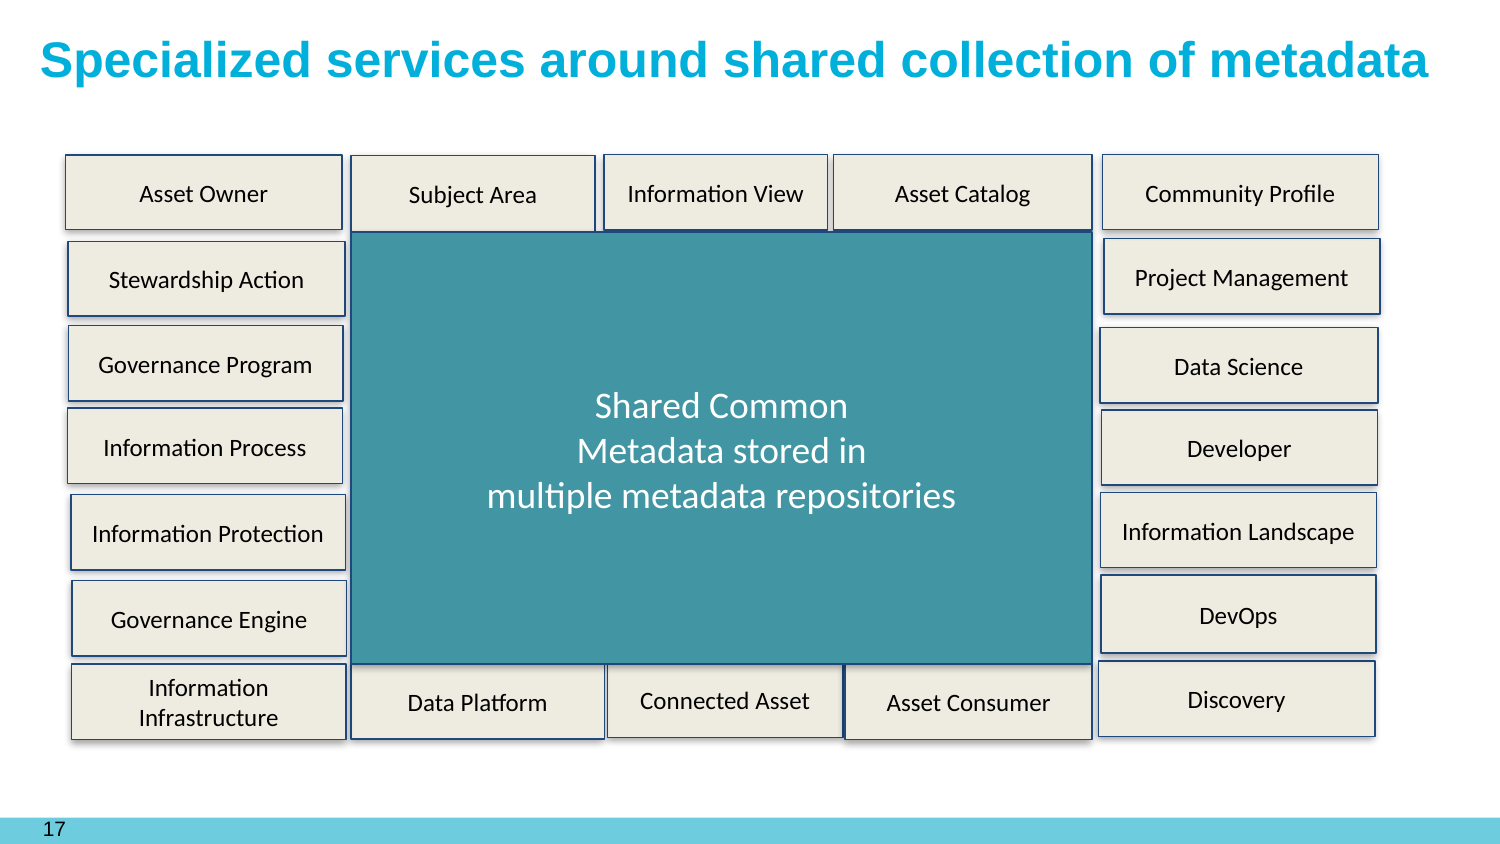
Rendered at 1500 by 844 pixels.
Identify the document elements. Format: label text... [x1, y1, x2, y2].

text_box Connected Asset [608, 673, 839, 738]
text_box Data Platform [351, 673, 605, 740]
text_box Information Infrastructure [71, 663, 347, 740]
title Specialized services around shared collection of metadata [25, 20, 1463, 161]
text_box Community Profile [1102, 154, 1379, 230]
text_box Asset Catalog [833, 154, 1093, 231]
text_box Subject Area [350, 155, 596, 231]
text_box Discovery [1098, 661, 1376, 737]
text_box Stewardship Action [67, 241, 345, 317]
text_box Data Science [1099, 327, 1379, 404]
text_box Project Management [1103, 238, 1381, 315]
text_box Asset Consumer [844, 671, 1093, 740]
text_box Shared Common Metadata stored in multiple metadata repositories [350, 231, 1093, 665]
text_box Information Protection [70, 494, 345, 571]
text_box Developer [1101, 409, 1378, 486]
text_box DevOps [1100, 574, 1377, 654]
text_box Information Process [67, 407, 343, 484]
text_box Information View [603, 154, 828, 230]
text_box Governance Program [68, 325, 344, 402]
text_box Information Landscape [1100, 492, 1377, 568]
text_box Asset Owner [65, 154, 343, 230]
text_box Governance Engine [71, 580, 345, 657]
